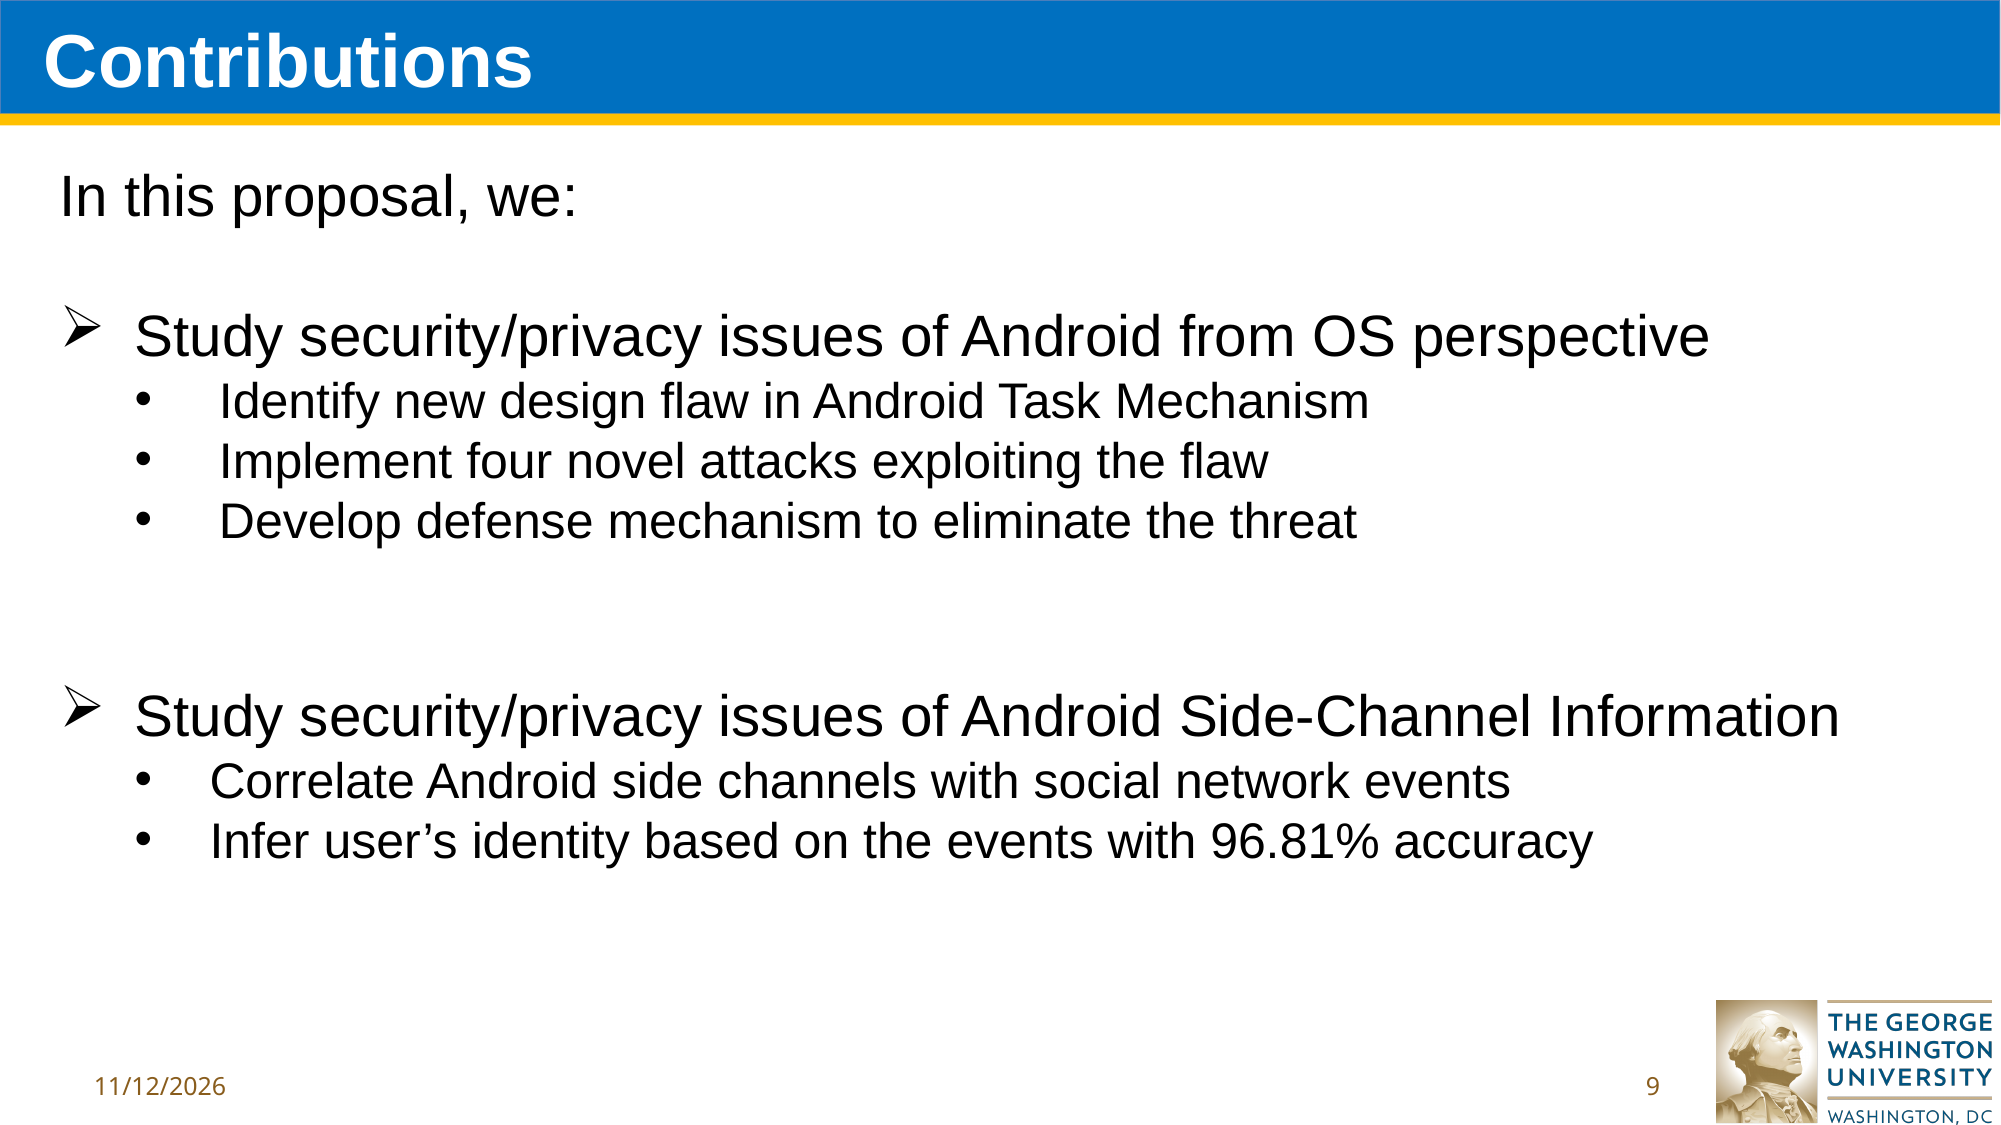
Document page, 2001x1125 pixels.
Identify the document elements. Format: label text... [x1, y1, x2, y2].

slide_number 9 [1452, 1057, 1675, 1117]
text_box In this proposal, we: Study security/privacy issues of Android from OS perspective Identify new design flaw in Android Task Mechanism Implement four novel attacks exploiting the flaw Develop defense mechanism to eliminate the threat Study security/privacy issues of Android Side-Channel Information Correlate Android side channels with social network events Infer user’s identity based on the events with 96.81% accuracy [44, 150, 1891, 656]
picture [1716, 1000, 1992, 1125]
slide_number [78, 1057, 546, 1117]
text_box Contributions [29, 20, 1731, 95]
